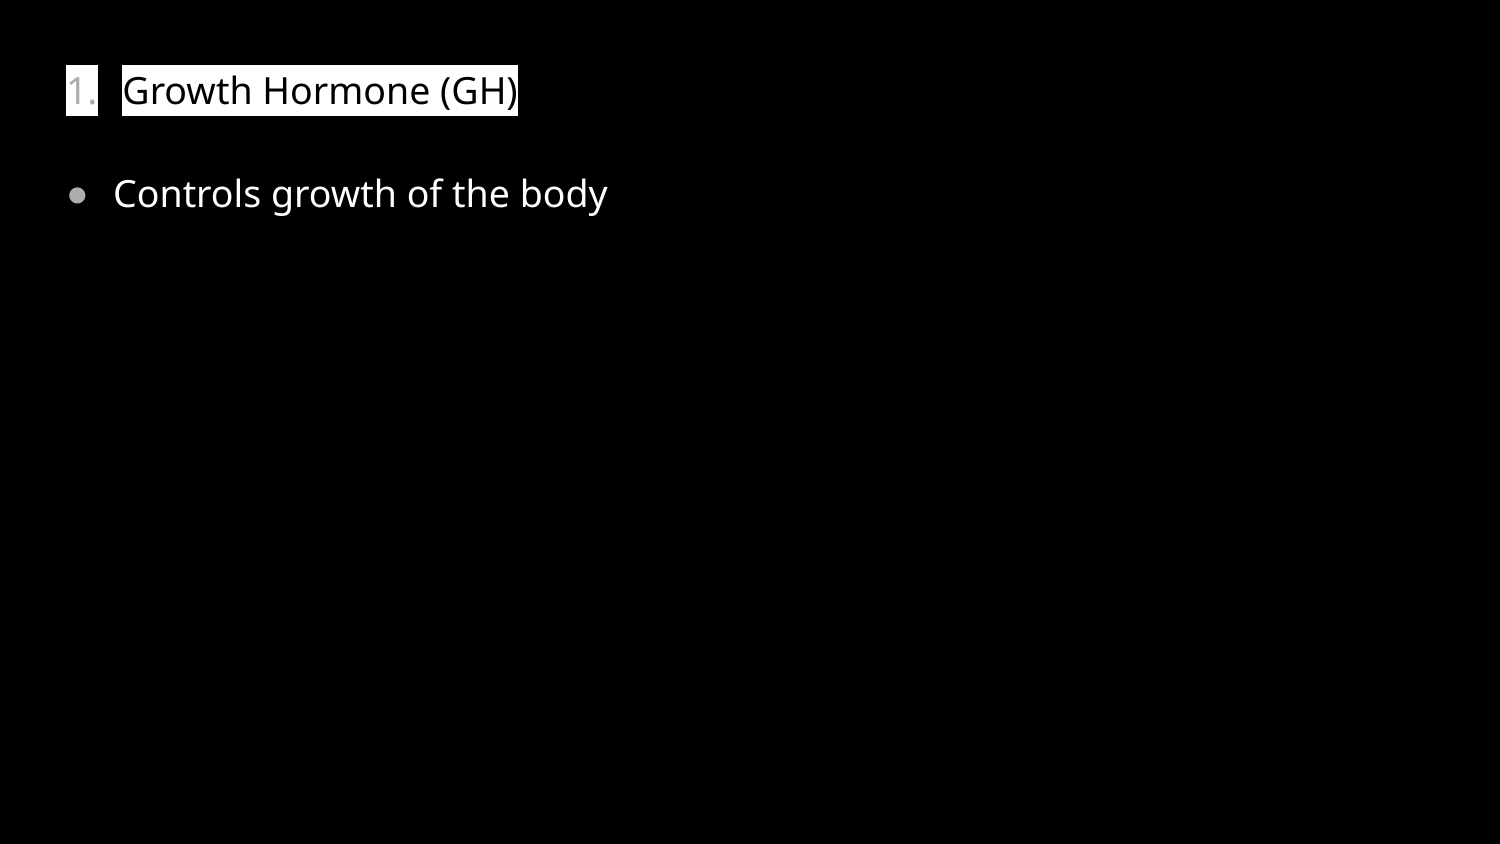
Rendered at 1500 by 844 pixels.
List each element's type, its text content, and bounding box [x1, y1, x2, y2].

list Growth Hormone (GH) Controls growth of the body [51, 45, 1449, 767]
